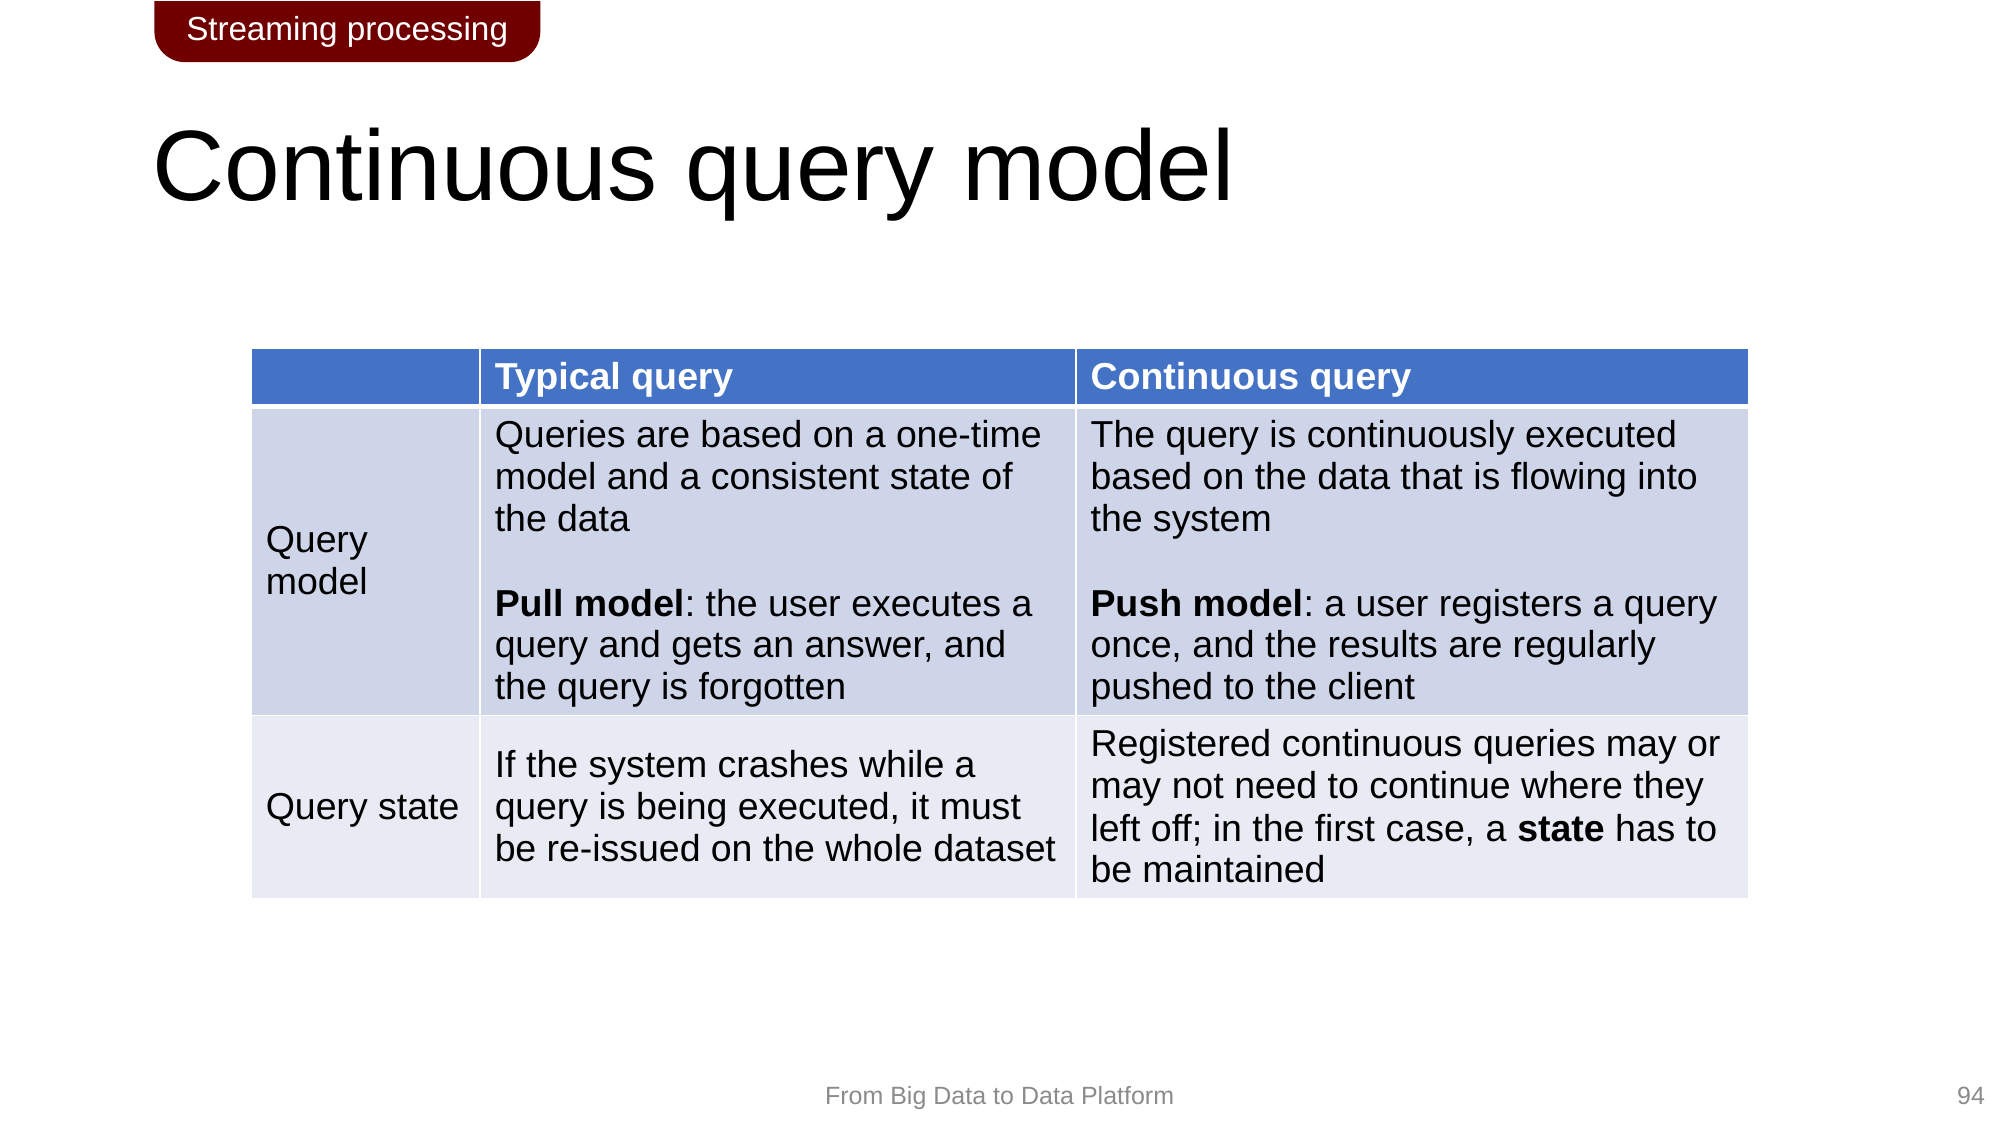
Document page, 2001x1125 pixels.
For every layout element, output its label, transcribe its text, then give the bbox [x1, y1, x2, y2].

table_cell If the system crashes while a query is being executed, it must be re-issued on the whole dataset [481, 716, 1075, 898]
table_cell Queries are based on a one-time model and a consistent state of the data Pull model: the user executes a query and gets an answer, and the query is forgotten [481, 409, 1075, 715]
table_header Continuous query [1077, 349, 1748, 404]
table_cell The query is continuously executed based on the data that is flowing into the system Push model: a user registers a query once, and the results are regularly pushed to the client [1077, 409, 1748, 715]
table_header Typical query [481, 349, 1075, 404]
table_header [252, 349, 479, 404]
slide_number 94 [1550, 1065, 2000, 1125]
title Continuous query model [137, 59, 1863, 278]
table_cell Query model [252, 409, 479, 715]
table_cell Query state [252, 716, 479, 898]
text_box Streaming processing [154, 1, 541, 63]
table_cell Registered continuous queries may or may not need to continue where they left off; in the first case, a state has to be maintained [1077, 716, 1748, 898]
